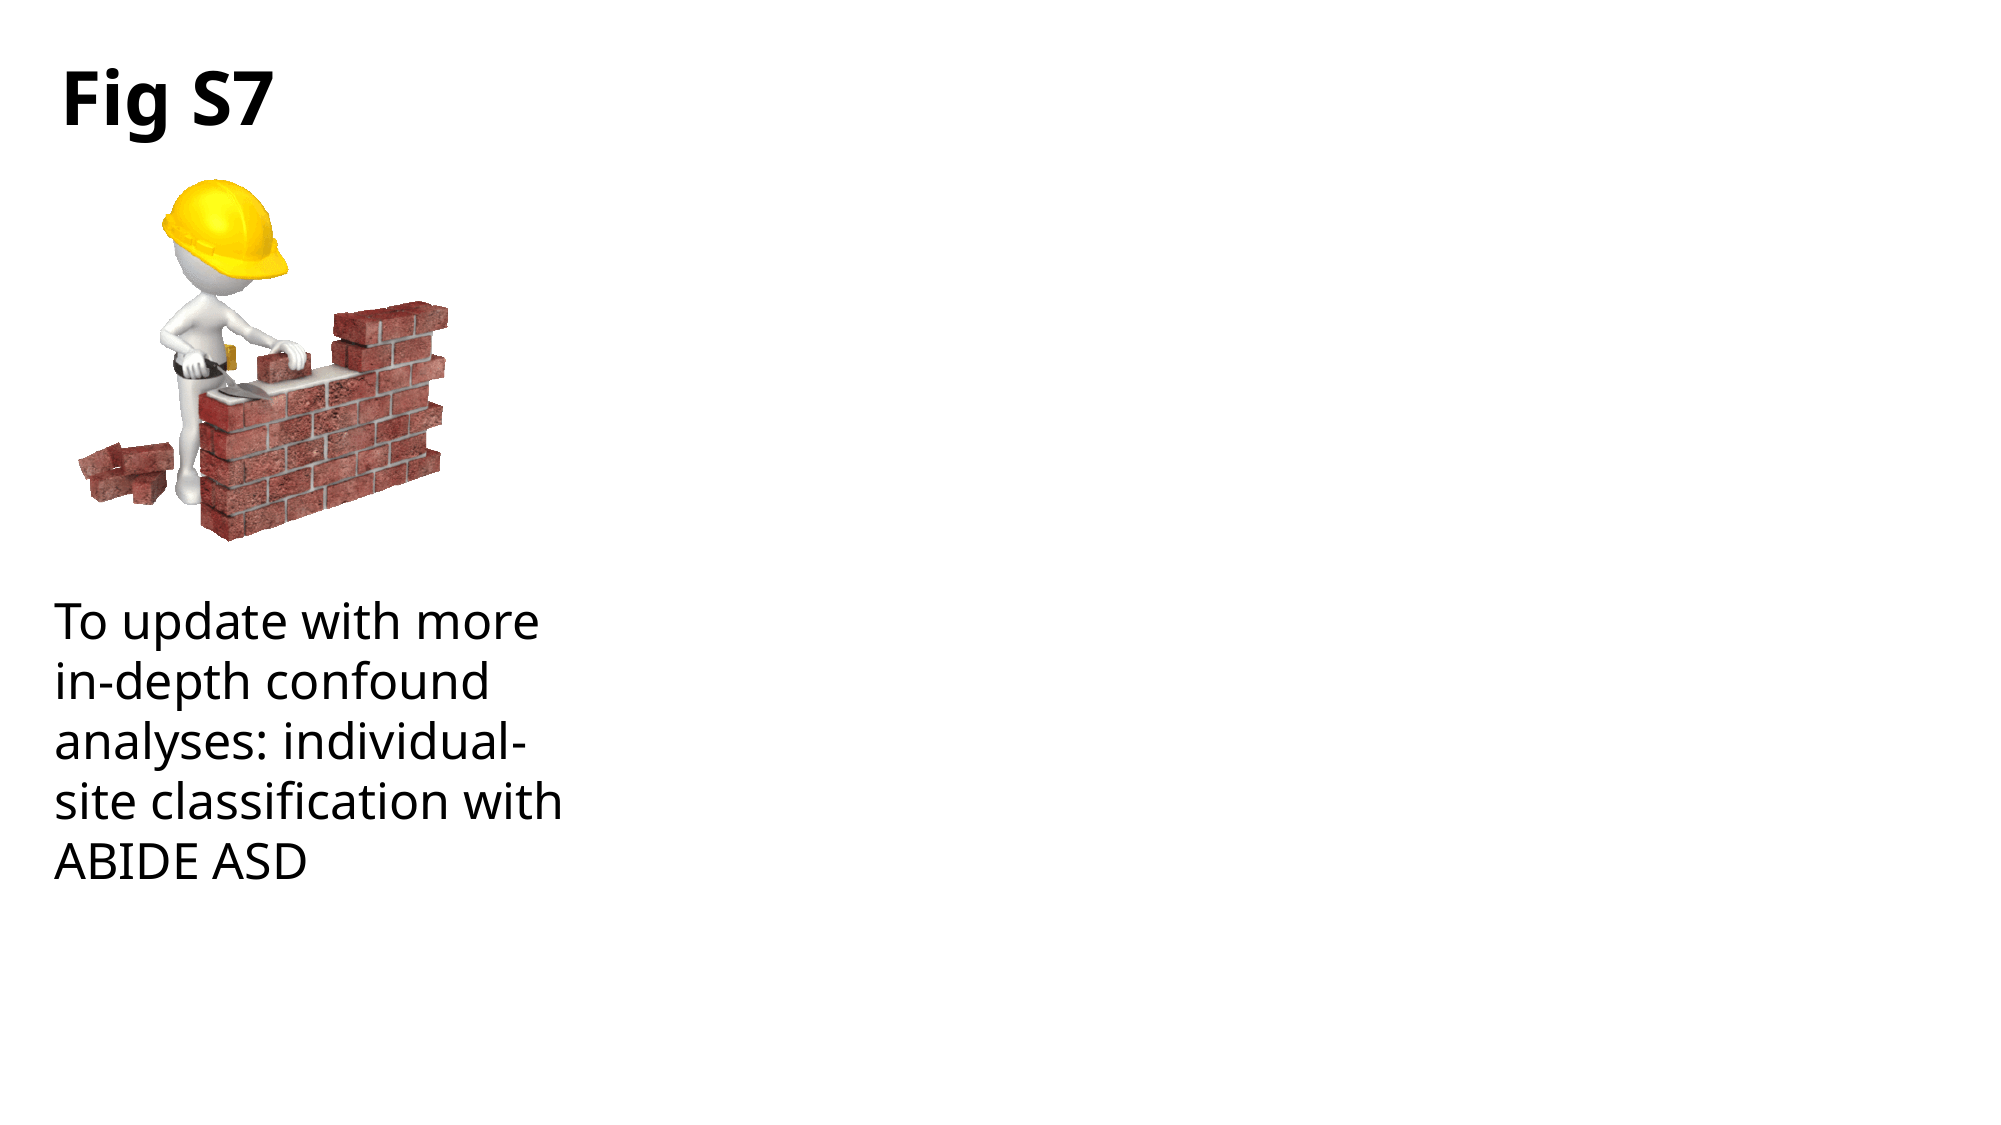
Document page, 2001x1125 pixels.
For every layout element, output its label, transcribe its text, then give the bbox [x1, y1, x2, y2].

text_box Fig S7 [45, 43, 291, 149]
text_box To update with more in-depth confound analyses: individual-site classification with ABIDE ASD [39, 581, 599, 897]
picture [60, 150, 480, 583]
